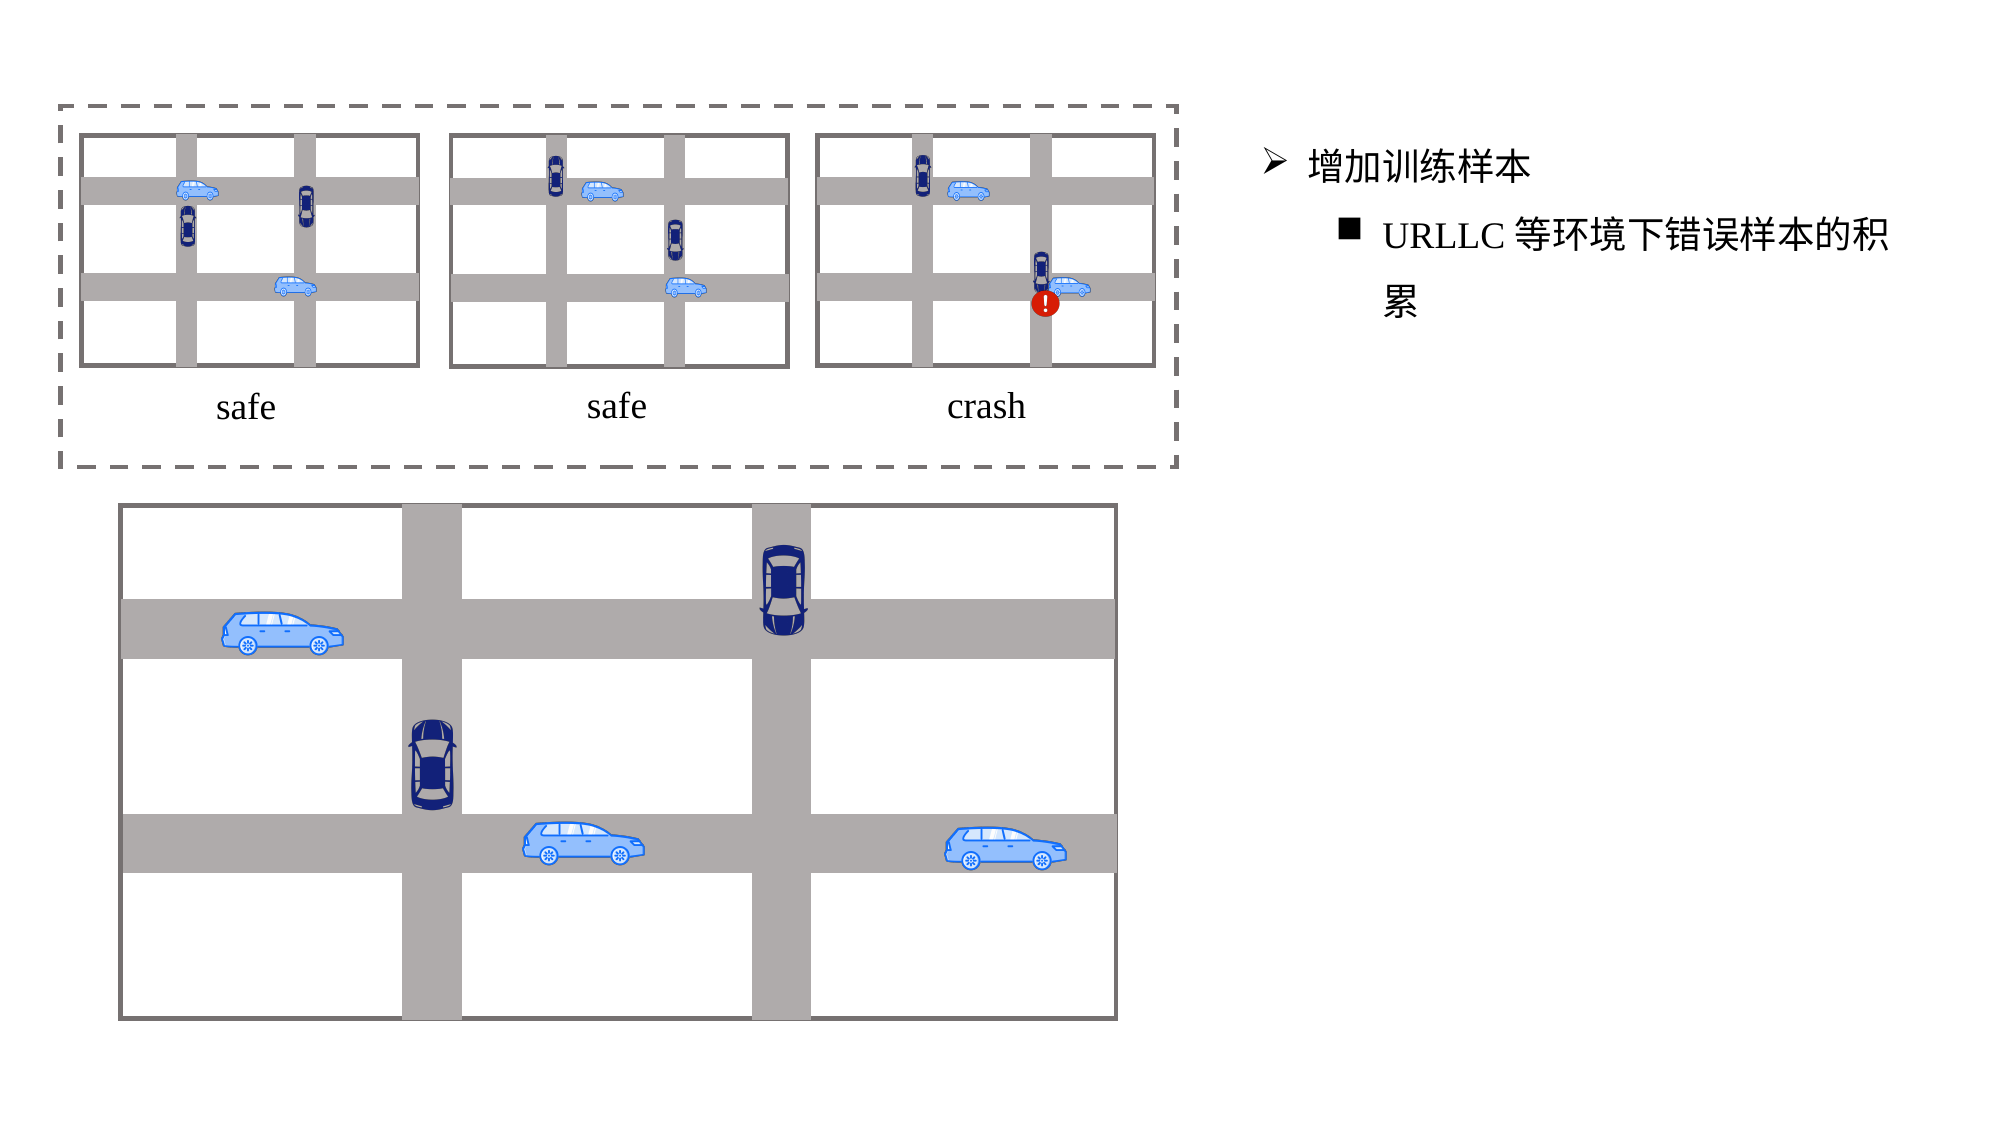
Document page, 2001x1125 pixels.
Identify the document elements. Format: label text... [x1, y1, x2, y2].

text_box 增加训练样本 URLLC等环境下错误样本的积累 [1245, 113, 1932, 331]
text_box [60, 106, 1177, 1019]
